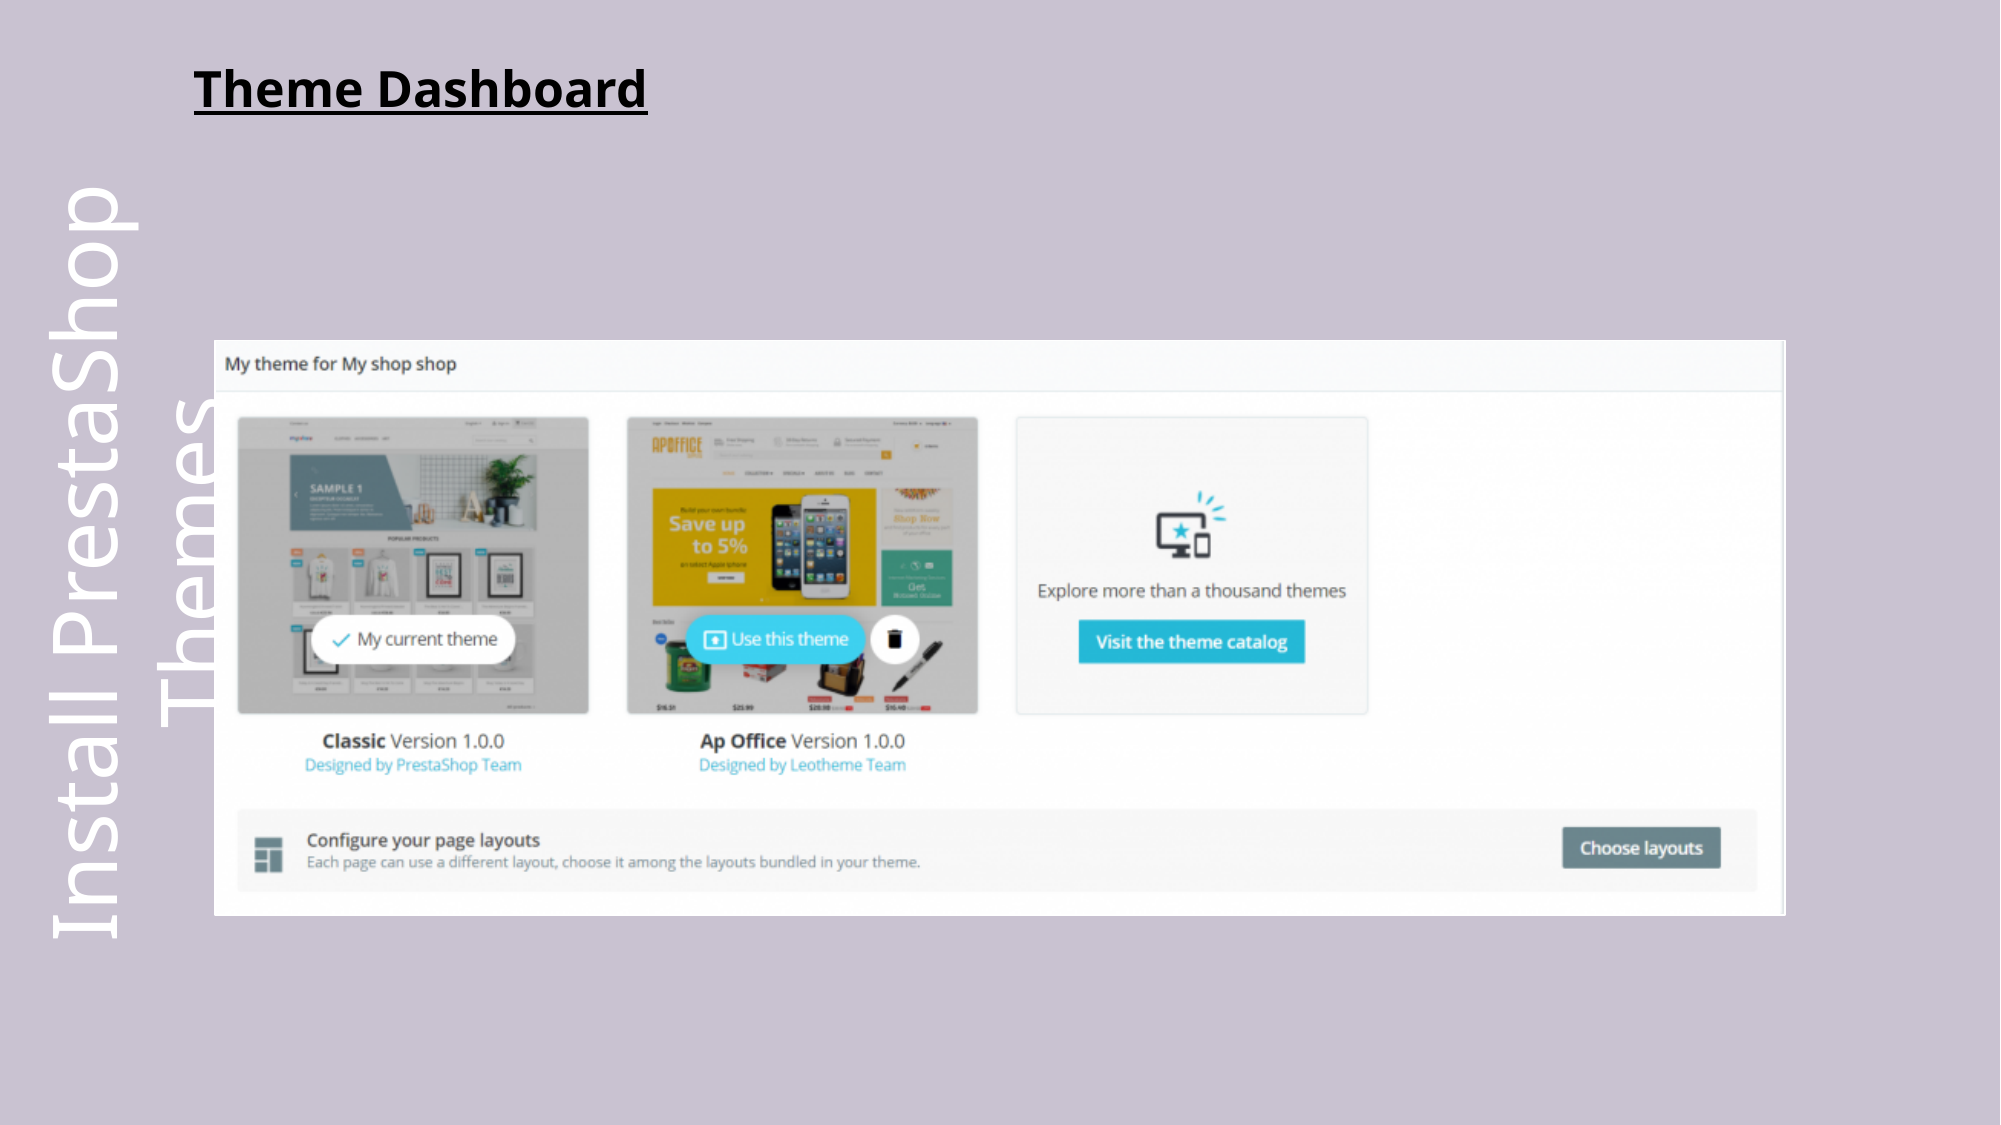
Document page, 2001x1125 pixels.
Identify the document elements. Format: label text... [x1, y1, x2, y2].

text_box Install PrestaShop Themes [20, 0, 251, 1125]
picture [215, 340, 1785, 915]
text_box Theme Dashboard [177, 50, 1823, 126]
